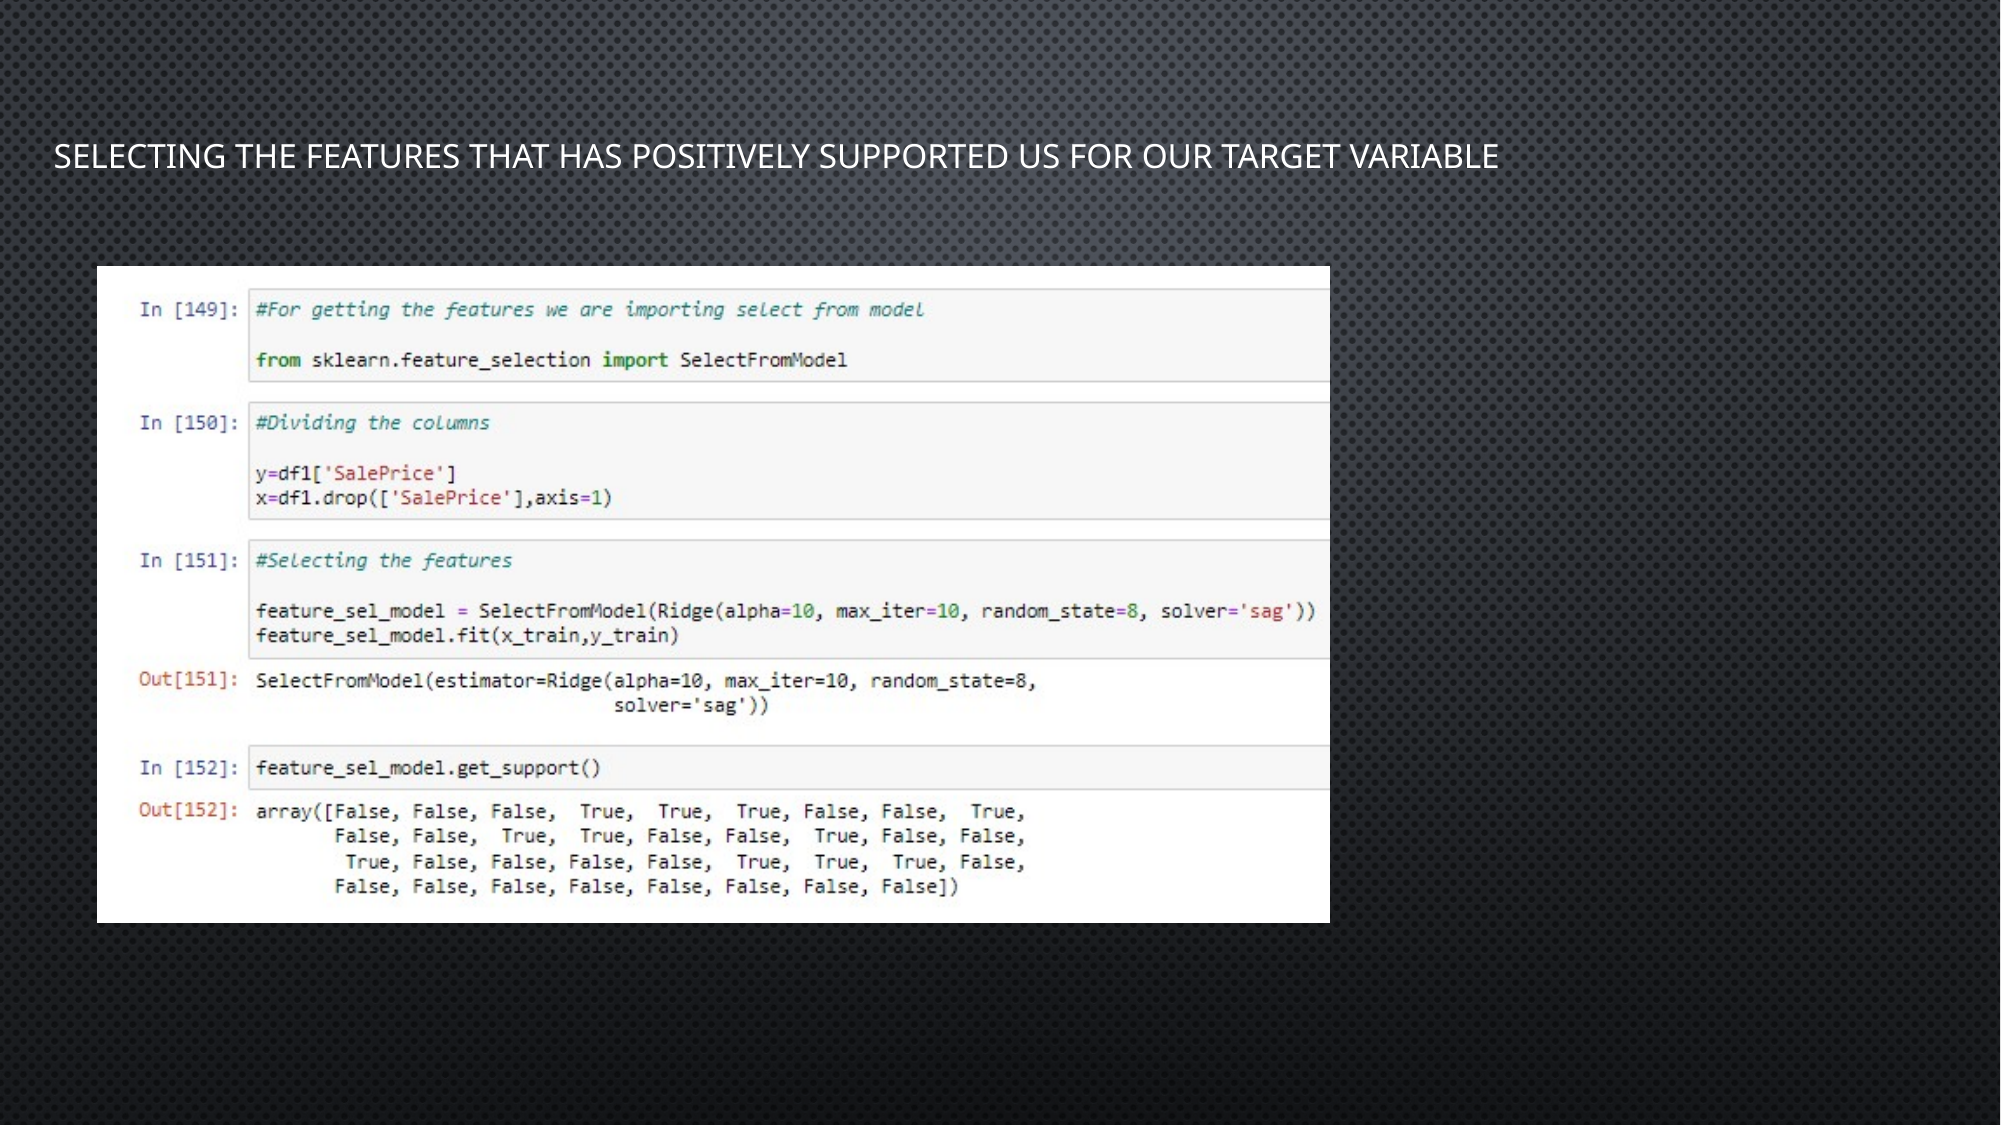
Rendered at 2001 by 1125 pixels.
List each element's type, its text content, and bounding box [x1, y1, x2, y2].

title Selecting the features that has positively supported us for our target variable [38, 44, 1813, 267]
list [97, 266, 1330, 923]
